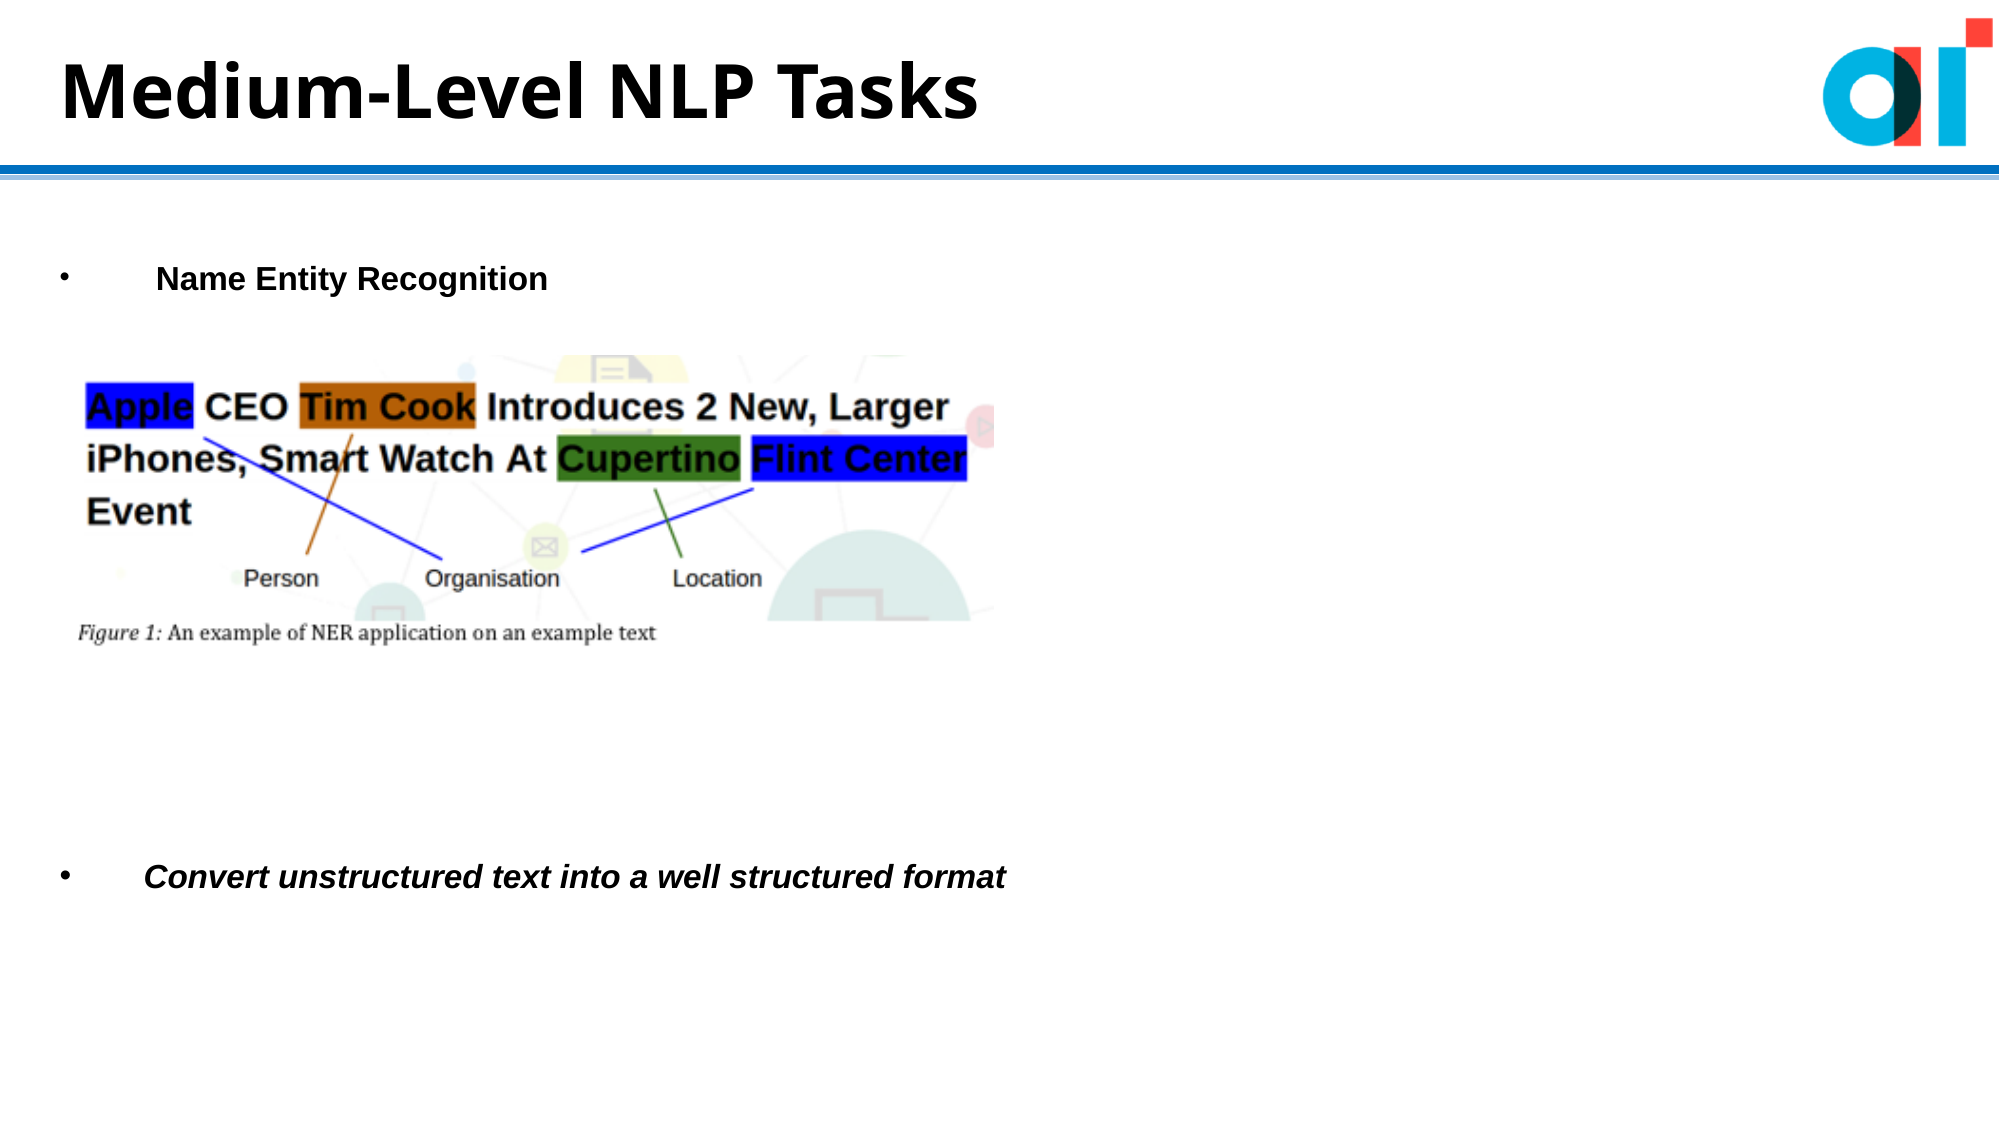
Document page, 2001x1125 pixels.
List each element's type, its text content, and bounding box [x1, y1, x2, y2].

picture [78, 355, 994, 648]
text_box Name Entity Recognition Convert unstructured text into a well structured format I [44, 179, 1445, 908]
picture [1807, 0, 2000, 162]
text_box Medium-Level NLP Tasks [44, 33, 1613, 156]
